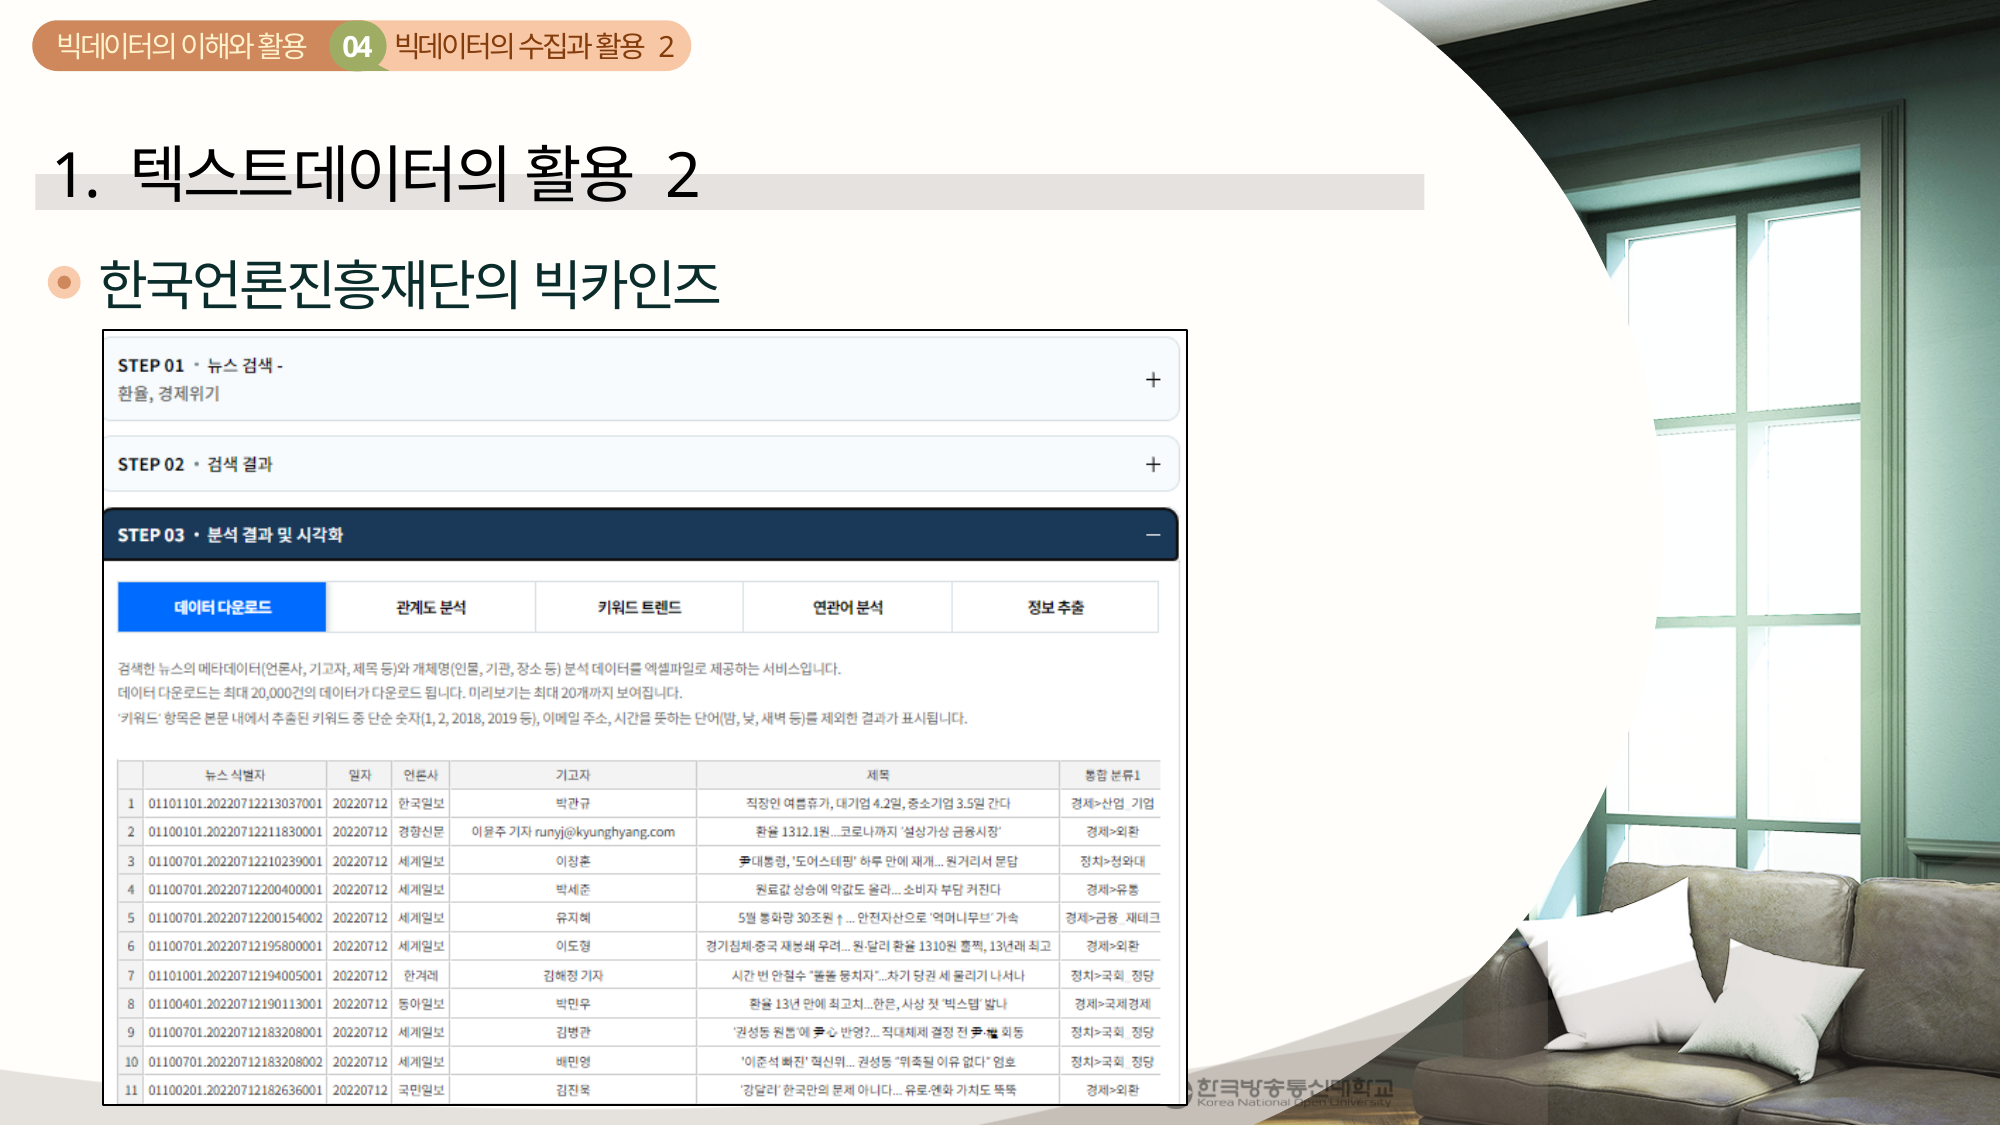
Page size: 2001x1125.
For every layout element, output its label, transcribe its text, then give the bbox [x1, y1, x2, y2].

text_box 빅데이터의 수집과 활용 2 [390, 20, 704, 71]
text_box [1403, 173, 1425, 211]
text_box 빅데이터의 이해와 활용 [41, 21, 324, 71]
text_box [48, 19, 361, 73]
text_box 1. 텍스트데이터의 활용 2 [36, 127, 1403, 217]
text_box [47, 243, 1474, 325]
picture [0, 0, 2000, 1125]
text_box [329, 20, 390, 72]
text_box [31, 25, 41, 67]
